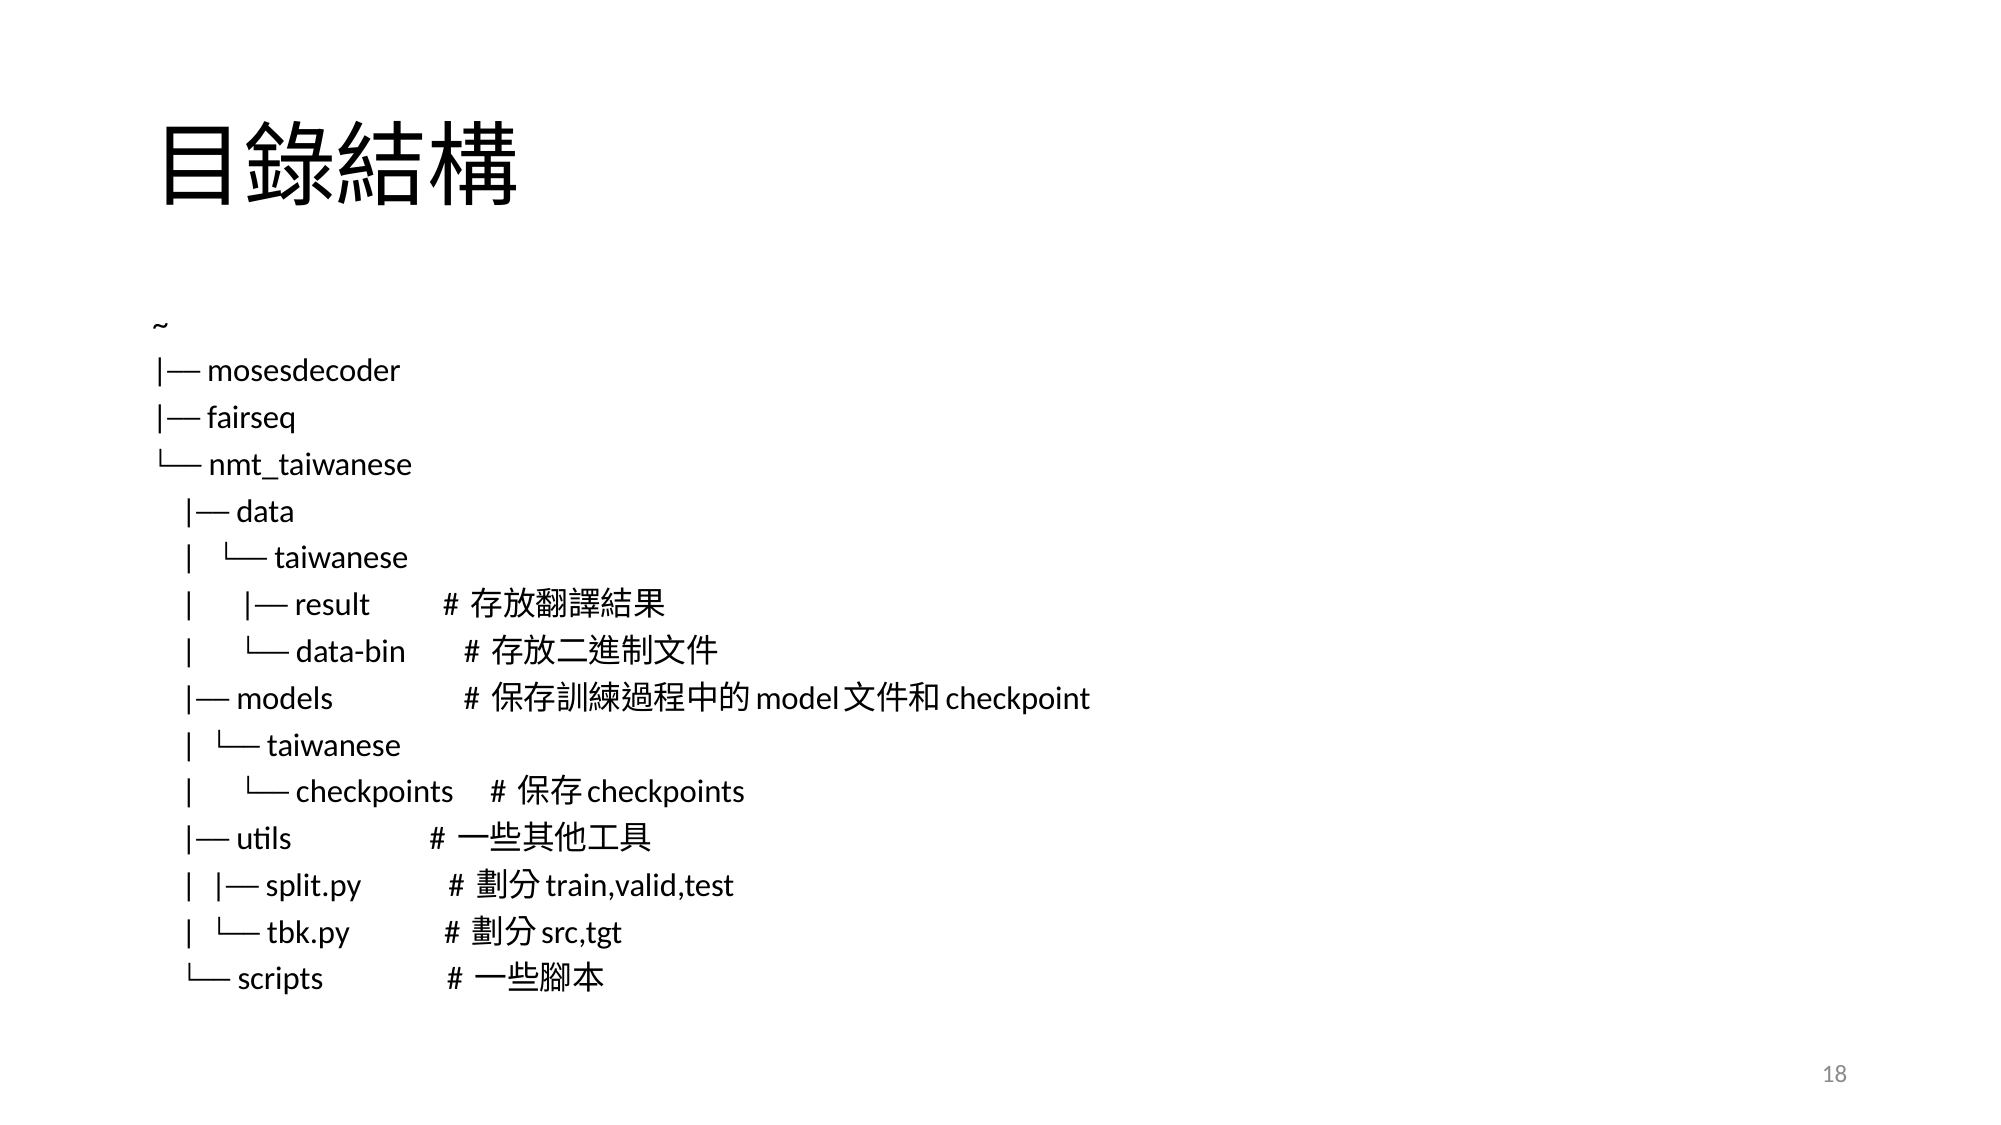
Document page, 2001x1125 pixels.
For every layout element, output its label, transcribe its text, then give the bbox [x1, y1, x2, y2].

slide_number 18 [1412, 1042, 1863, 1103]
title 目錄結構 [137, 59, 1863, 278]
list ~ |── mosesdecoder |── fairseq └── nmt_taiwanese |── data | └── taiwanese | |── result # 存放翻譯結果 | └── data-bin # 存放二進制文件 |── models # 保存訓練過程中的model文件和checkpoint | └── taiwanese | └── checkpoints # 保存checkpoints |── utils # 一些其他工具 | |── split.py # 劃分train,valid,test | └── tbk.py # 劃分src,tgt └── scripts # 一些腳本 [137, 299, 1863, 1014]
